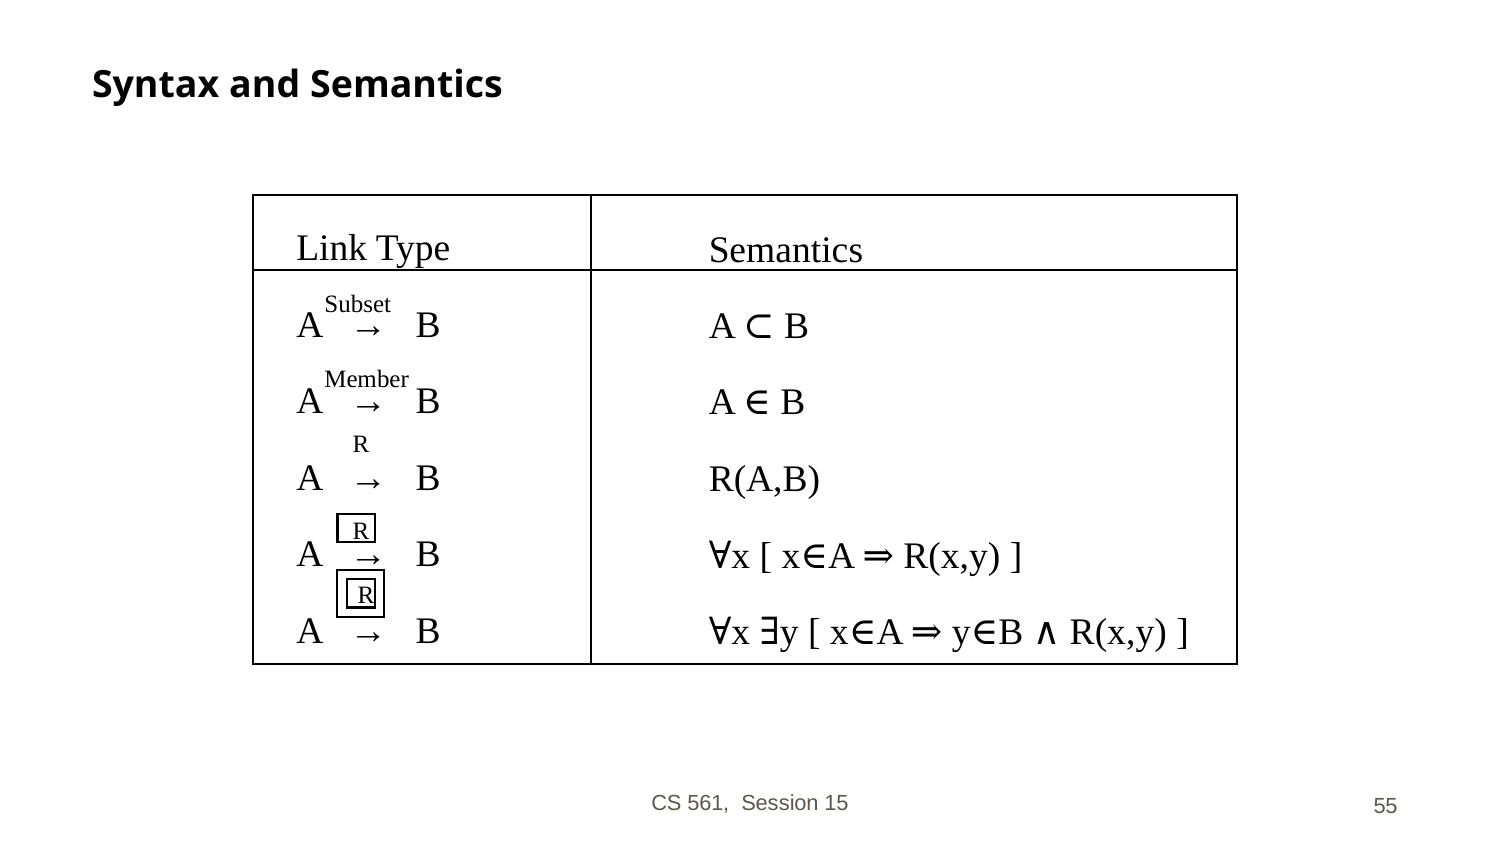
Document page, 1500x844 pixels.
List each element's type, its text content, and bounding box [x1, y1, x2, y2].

text_box Member [309, 354, 426, 400]
text_box Semantics A ⊂ B A ∈ B R(A,B) ∀x [ x∈A ⇒ R(x,y) ] ∀x ∃y [ x∈A ⇒ y∈B ∧ R(x,y) ] [693, 279, 1219, 660]
text_box [1219, 195, 1238, 269]
text_box [592, 195, 693, 269]
text_box [467, 195, 590, 269]
slide_number ‹#› [1100, 768, 1413, 826]
text_box [594, 271, 1238, 664]
text_box Link Type A → B A → B A → B A → B A → B [281, 279, 467, 659]
text_box R [337, 420, 385, 466]
text_box [253, 195, 281, 269]
text_box [253, 278, 586, 664]
footer CS 561, Session 15 [512, 766, 988, 823]
text_box [337, 570, 385, 617]
text_box R [385, 571, 390, 617]
text_box Semantics A ⊂ B A ∈ B R(A,B) ∀x [ x∈A ⇒ R(x,y) ] ∀x ∃y [ x∈A ⇒ y∈B ∧ R(x,y) ] [693, 185, 1219, 269]
text_box [337, 514, 375, 543]
text_box Link Type A → B A → B A → B A → B A → B [281, 184, 467, 269]
text_box Subset [309, 279, 407, 325]
title Syntax and Semantics [77, 28, 1415, 113]
text_box R [337, 507, 385, 553]
